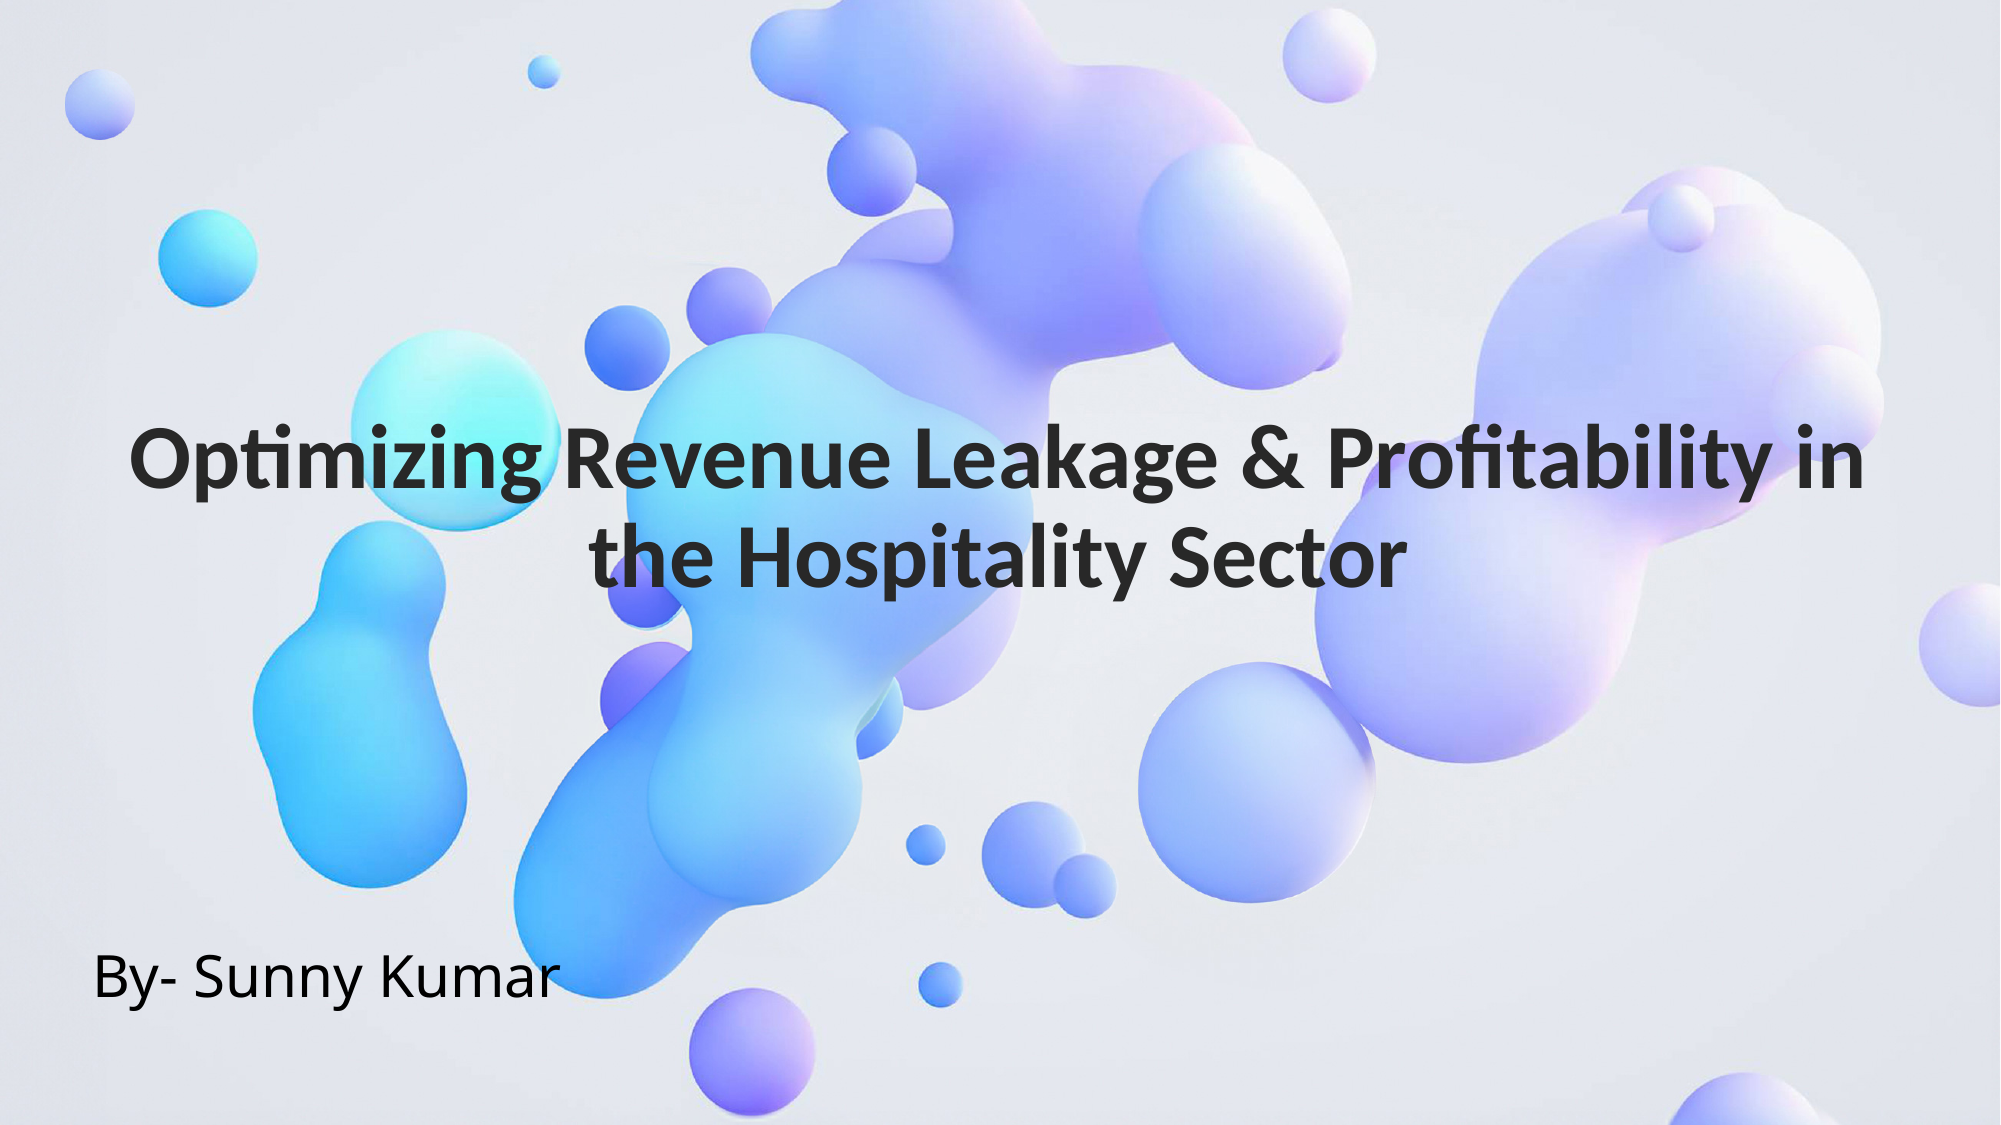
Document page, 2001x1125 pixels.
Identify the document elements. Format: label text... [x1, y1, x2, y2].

picture [0, 0, 2001, 1125]
title Optimizing Revenue Leakage & Profitability in the Hospitality Sector [100, 82, 1898, 615]
text_box By- Sunny Kumar [77, 932, 725, 1017]
